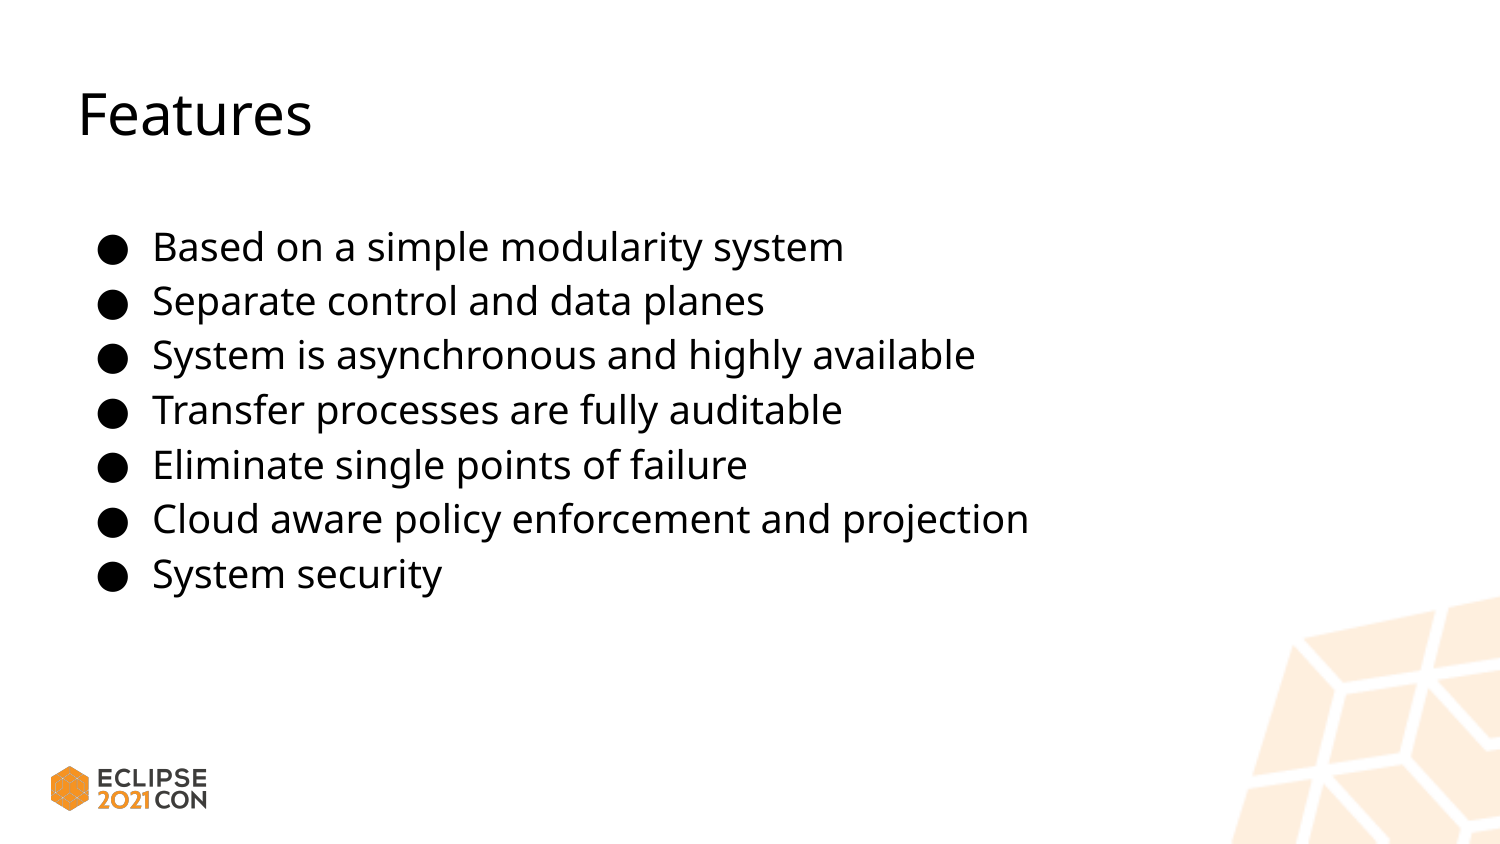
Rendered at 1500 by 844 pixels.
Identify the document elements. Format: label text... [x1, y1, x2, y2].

picture [0, 0, 1500, 844]
list Based on a simple modularity system Separate control and data planes System is asynchronous and highly available Transfer processes are fully auditable Eliminate single points of failure Cloud aware policy enforcement and projection System security [62, 199, 1438, 780]
title Features [62, 62, 1438, 108]
